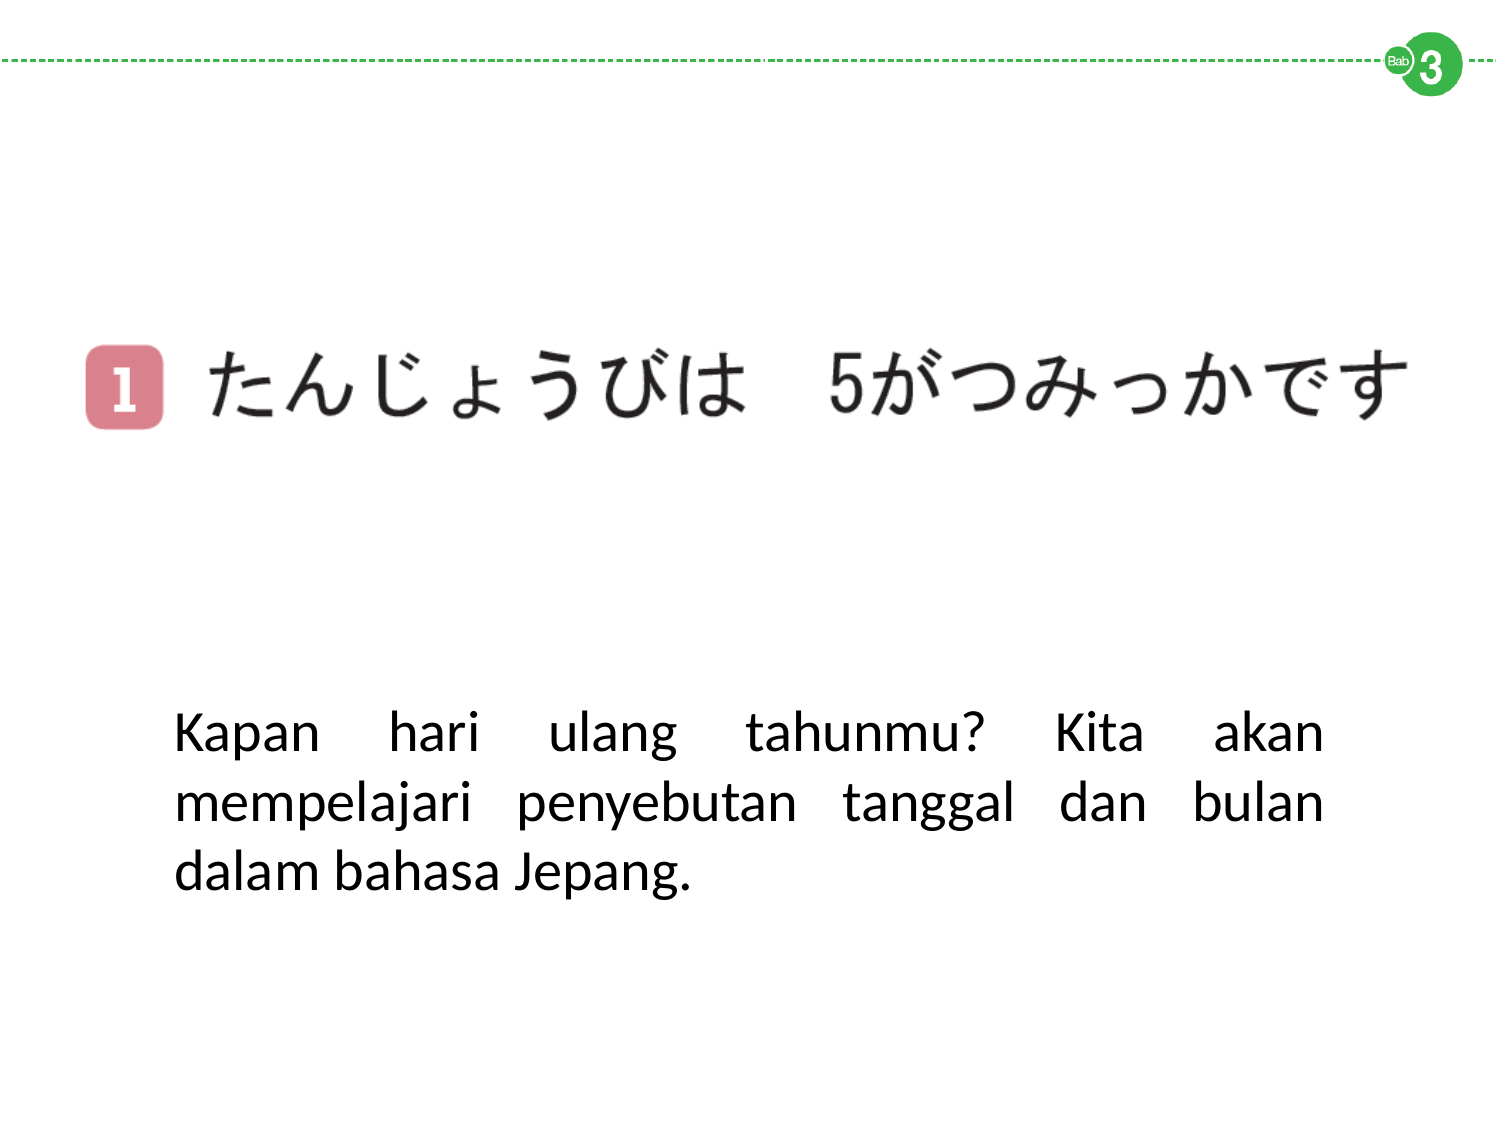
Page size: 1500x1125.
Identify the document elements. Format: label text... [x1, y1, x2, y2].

picture [76, 338, 1419, 435]
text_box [0, 26, 1497, 99]
list Kapan hari ulang tahunmu? Kita akan mempelajari penyebutan tanggal dan bulan dalam bahasa Jepang. [159, 680, 1341, 915]
